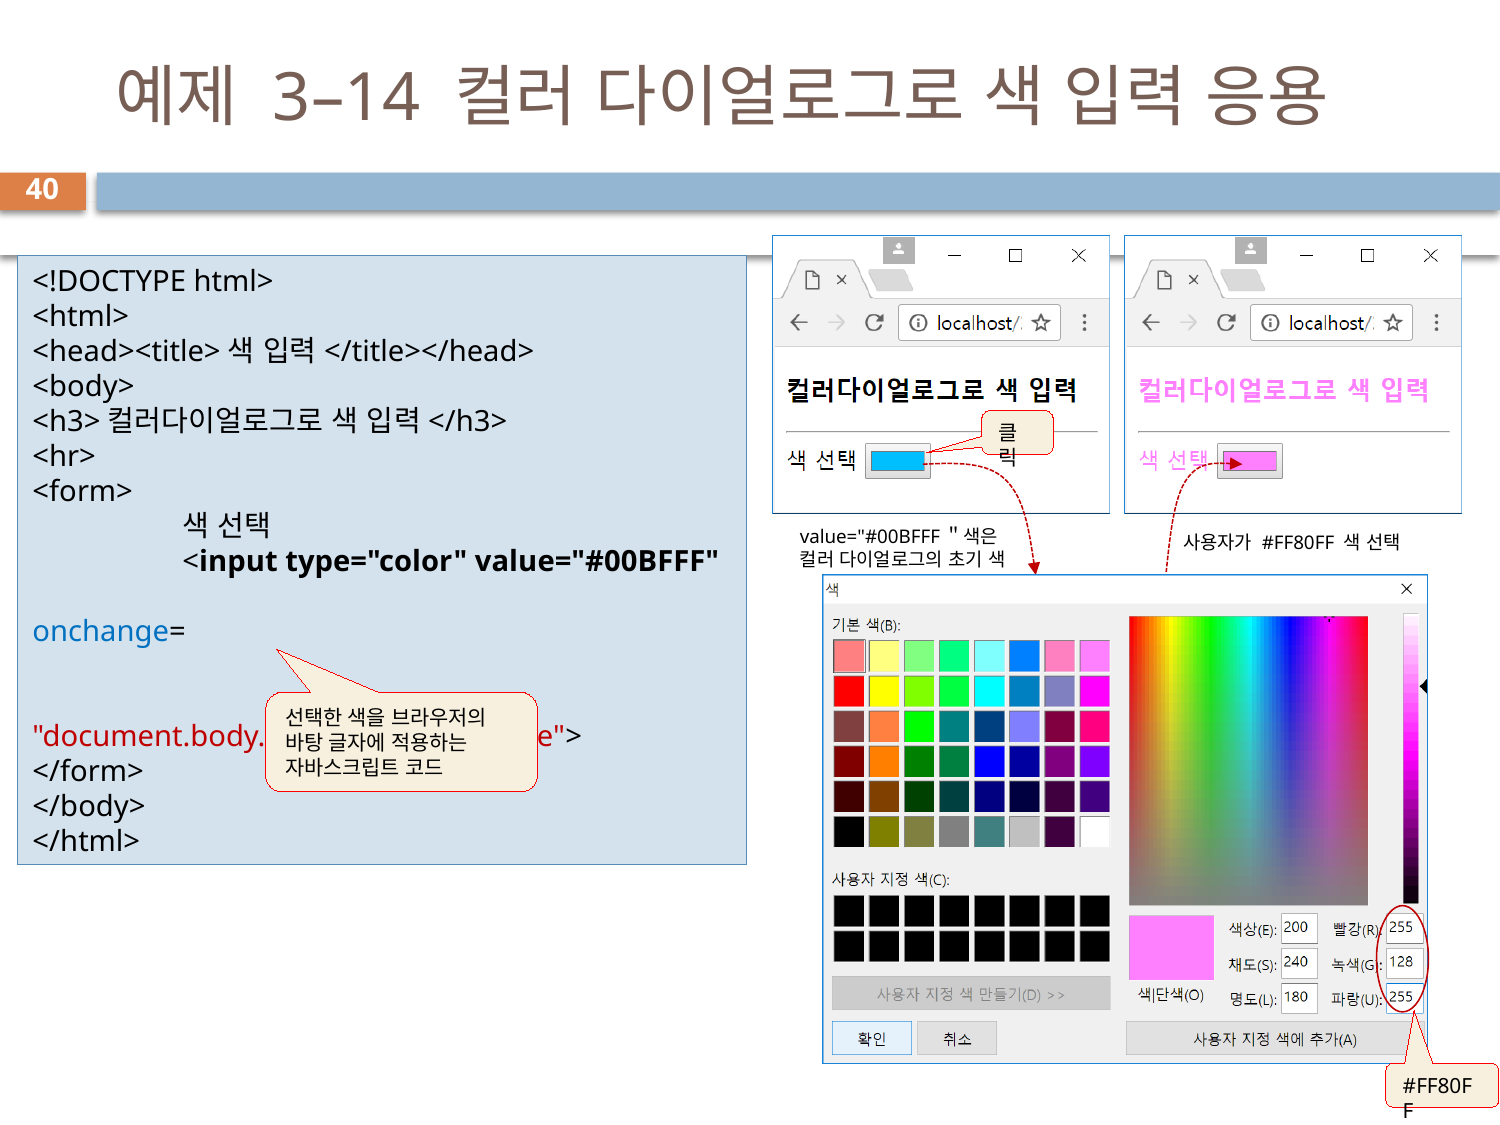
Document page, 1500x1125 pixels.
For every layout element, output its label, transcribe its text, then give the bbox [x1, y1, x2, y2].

title 예제 3–14 컬러 다이얼로그로 색 입력 응용 [100, 37, 1438, 149]
text_box #FF80FF [1385, 1063, 1499, 1108]
picture [1124, 234, 1463, 515]
text_box 사용자가 #FF80FF 색 선택 [1168, 523, 1438, 561]
text_box [1164, 551, 1174, 572]
text_box <!DOCTYPE html> <html> <head><title>색 입력</title></head> <body> <h3>컬러다이얼로그로 색 입력</h3> <hr> <form> 색 선택 <input type="color" value="#00BFFF" onchange= "document.body.style.color=this.value"> </form> </body> </html> [17, 255, 747, 865]
text_box [1021, 523, 1041, 573]
slide_number 40 [0, 170, 87, 211]
text_box value="#00BFFF＂색은 컬러 다이얼로그의 초기 색 [785, 523, 1021, 578]
text_box 선택한 색을 브라우저의 바탕 글자에 적용하는 자바스크립트 코드 [265, 649, 538, 792]
picture [772, 234, 1111, 515]
picture [822, 573, 1428, 1064]
